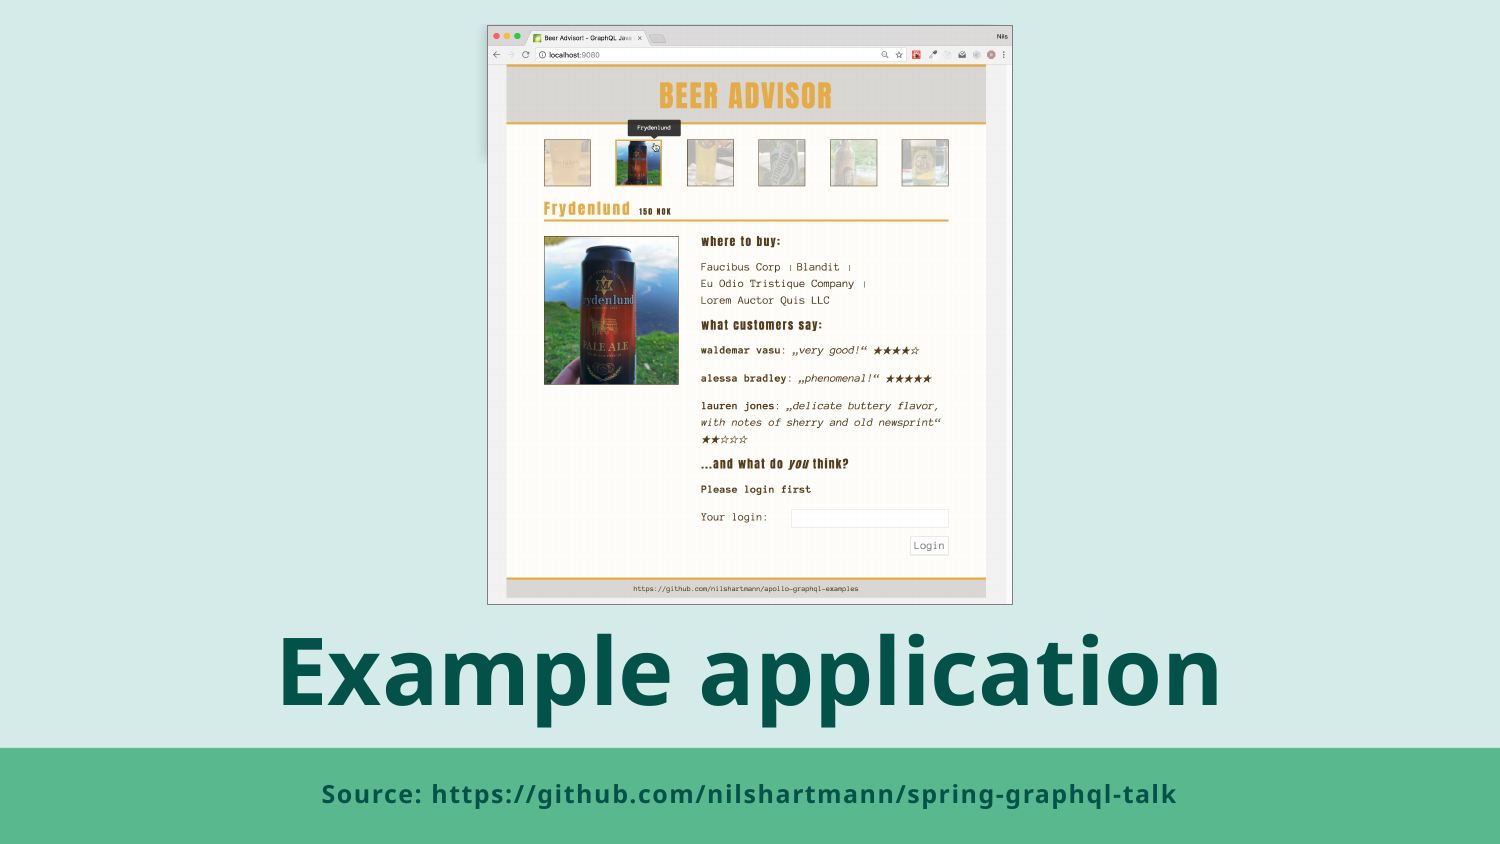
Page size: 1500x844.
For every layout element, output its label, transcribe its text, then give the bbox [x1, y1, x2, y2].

text_box Example application [140, 604, 1360, 732]
title Source: https://github.com/nilshartmann/spring-graphql-talk [0, 746, 1500, 844]
picture [487, 26, 1013, 605]
